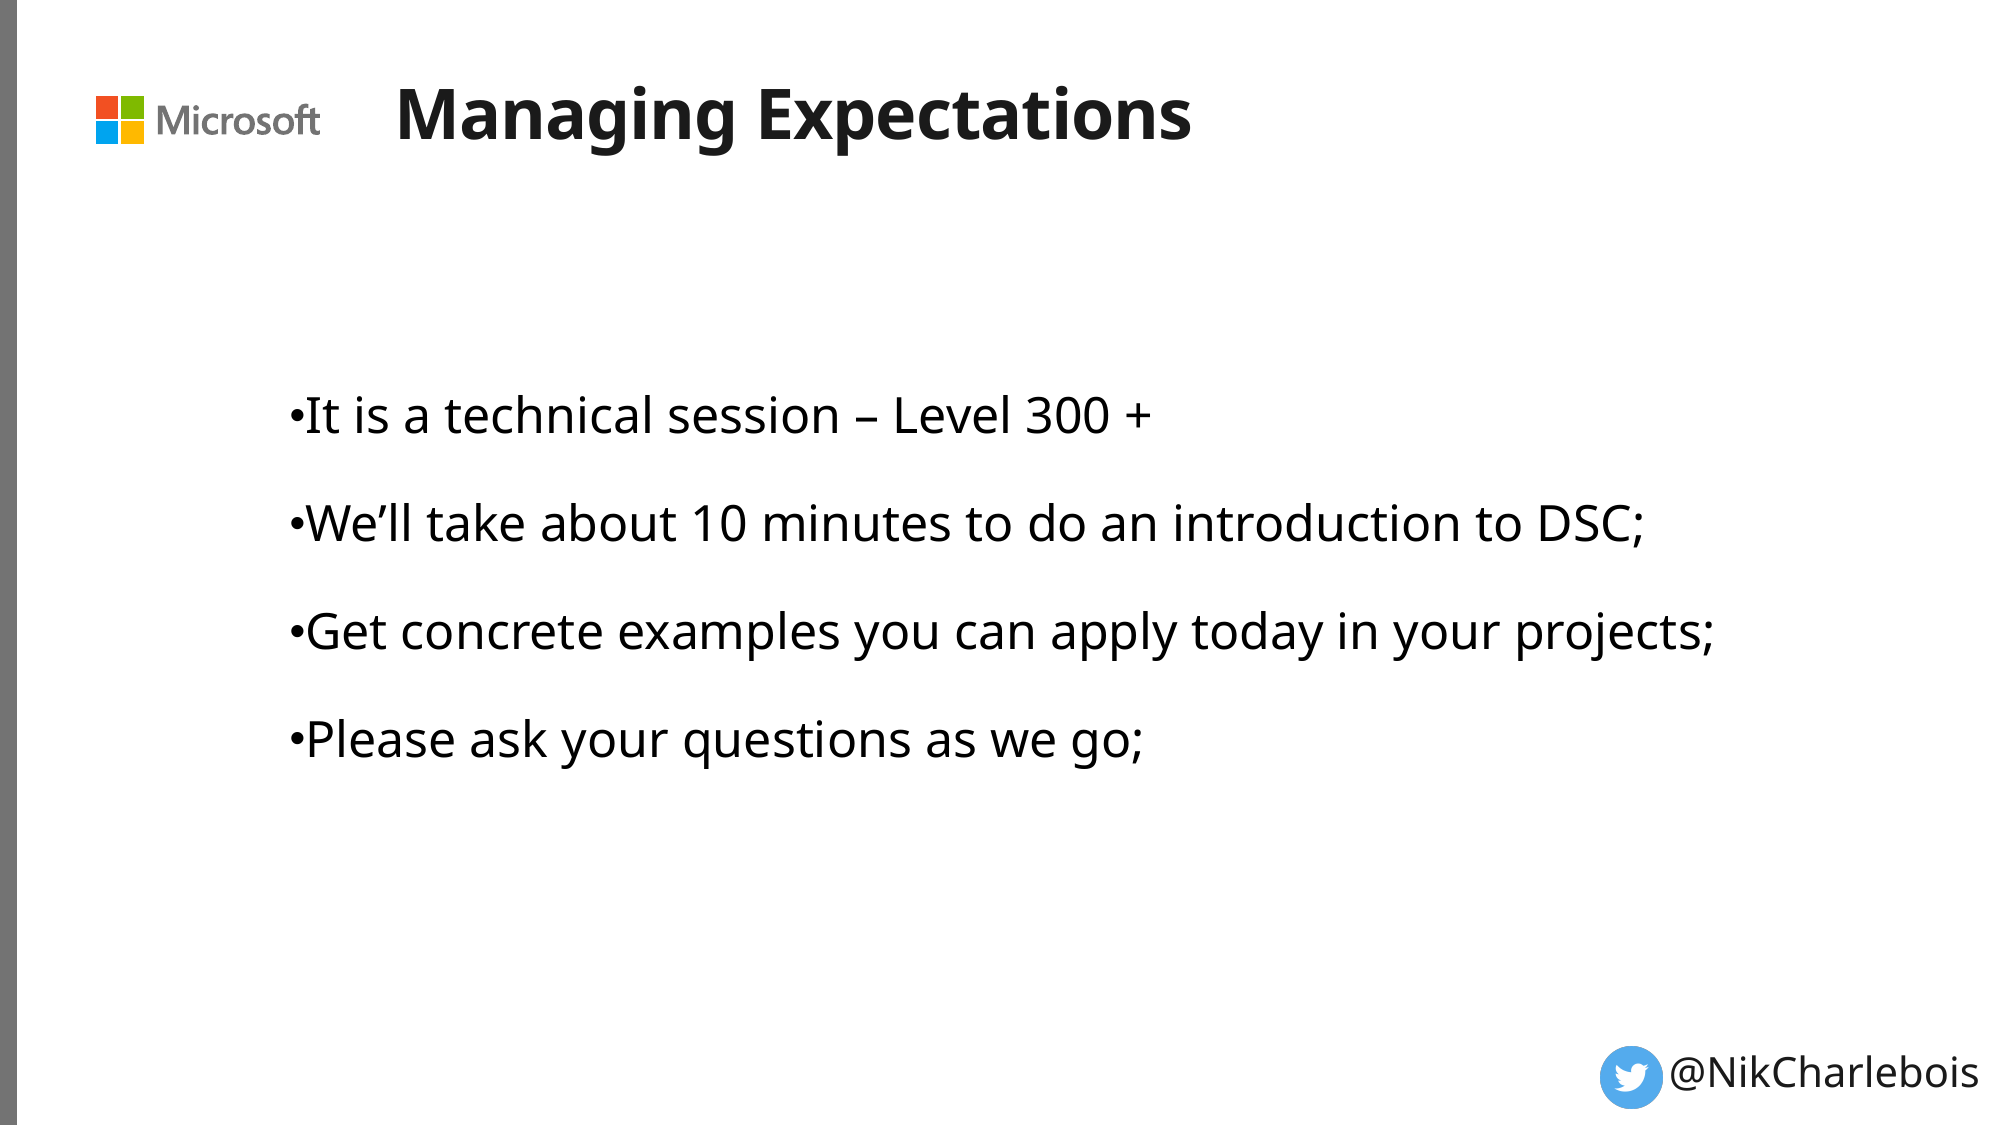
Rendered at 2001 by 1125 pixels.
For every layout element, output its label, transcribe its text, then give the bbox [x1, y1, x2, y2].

picture [0, 0, 17, 1125]
picture [1600, 1045, 1663, 1109]
list It is a technical session – Level 300 + We’ll take about 10 minutes to do an introduction to DSC; Get concrete examples you can apply today in your projects; Please ask your questions as we go; [274, 383, 1775, 434]
title Managing Expectations [43, 71, 1544, 163]
text_box @NikCharlebois [1668, 1046, 1995, 1097]
